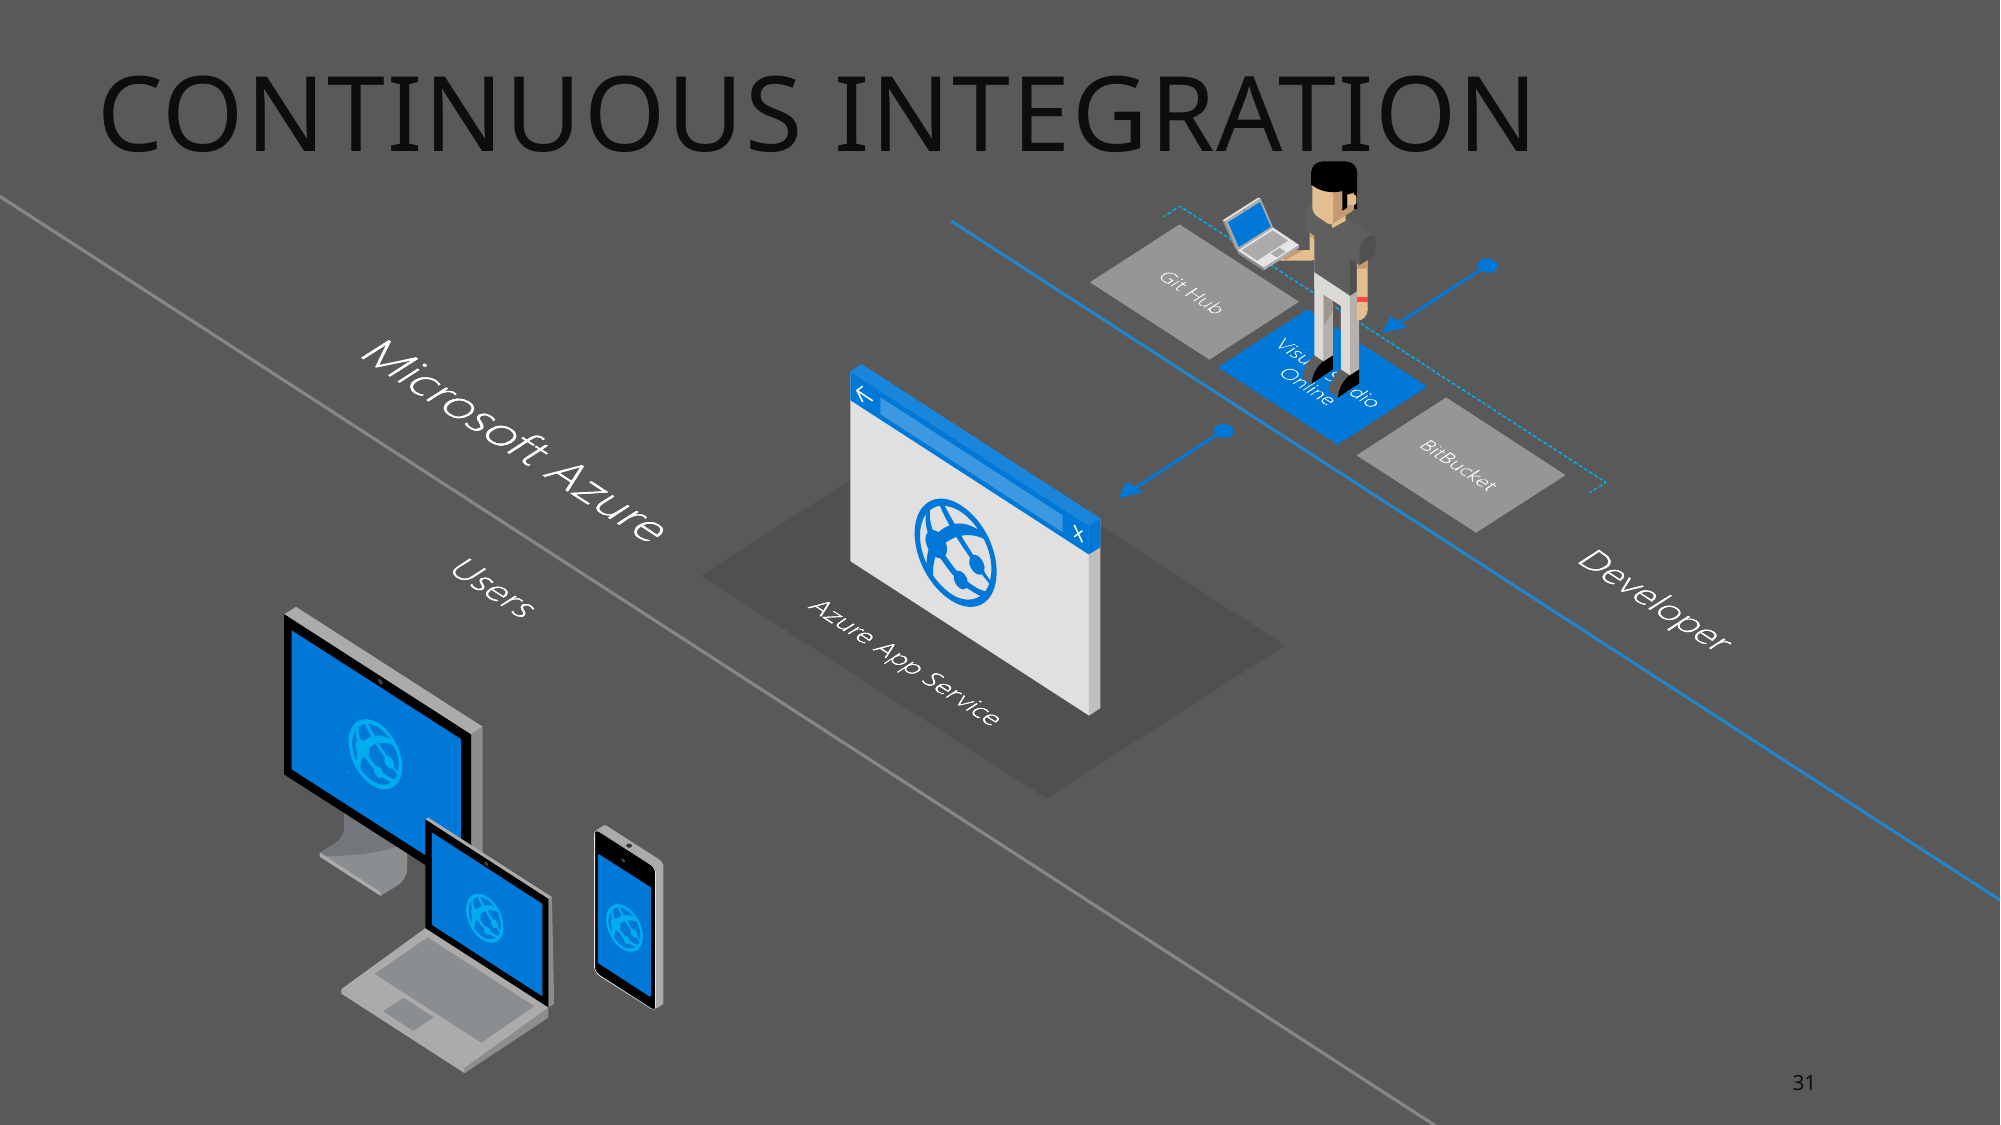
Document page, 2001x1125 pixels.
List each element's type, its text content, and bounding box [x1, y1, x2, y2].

picture [700, 363, 1285, 800]
text_box [0, 0, 1046, 185]
picture [1117, 423, 1235, 499]
picture [1221, 160, 1376, 398]
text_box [950, 220, 2000, 912]
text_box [1090, 204, 1607, 533]
picture [452, 558, 535, 606]
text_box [283, 606, 664, 1074]
title Continuous integration [1052, 71, 1677, 215]
picture [1577, 549, 1732, 650]
picture [360, 340, 664, 542]
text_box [0, 189, 1457, 1125]
slide_number 31 [1777, 1061, 1938, 1107]
